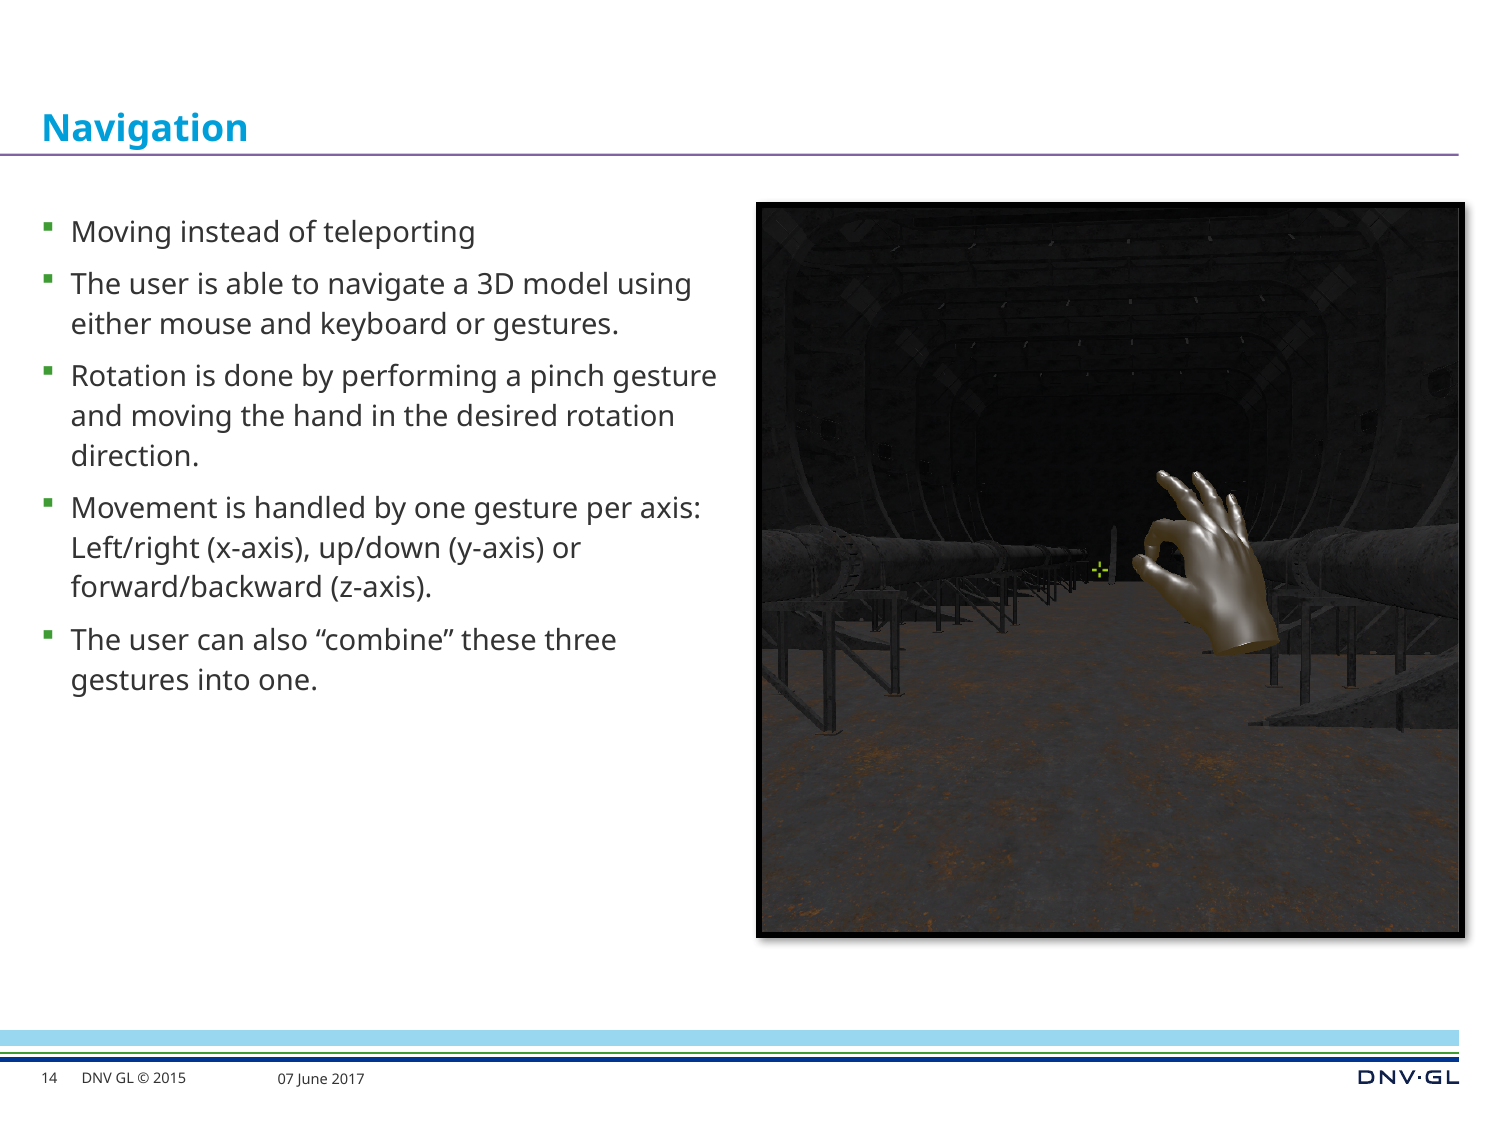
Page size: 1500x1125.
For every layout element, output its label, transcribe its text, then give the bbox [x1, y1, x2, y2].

text_box Moving instead of teleporting The user is able to navigate a 3D model using either mouse and keyboard or gestures. Rotation is done by performing a pinch gesture and moving the hand in the desired rotation direction. Movement is handled by one gesture per axis: Left/right (x-axis), up/down (y-axis) or forward/backward (z-axis). The user can also “combine” these three gestures into one. [41, 207, 745, 983]
text_box 1 [41, 1069, 81, 1099]
picture [761, 207, 1459, 933]
text_box Navigation [41, 39, 1459, 150]
